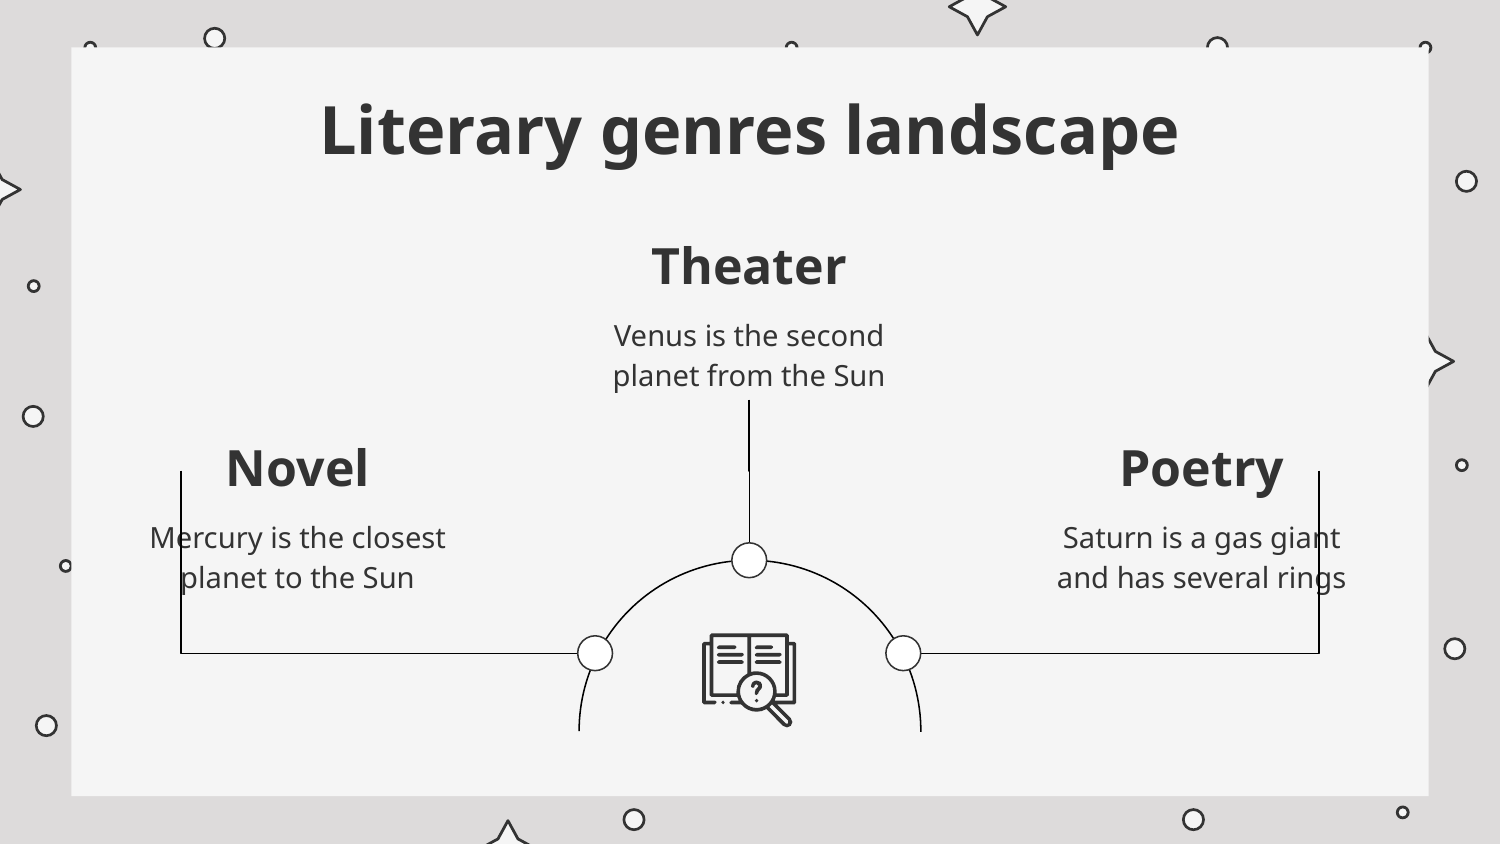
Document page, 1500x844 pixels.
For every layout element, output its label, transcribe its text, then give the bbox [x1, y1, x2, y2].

text_box Venus is the second planet from the Sun [569, 296, 929, 400]
text_box Saturn is a gas giant and has several rings [1091, 512, 1318, 603]
text_box Mercury is the closest planet to the Sun [117, 499, 180, 603]
title Literary genres landscape [118, 72, 1382, 167]
text_box [885, 635, 919, 671]
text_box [920, 470, 1086, 654]
text_box [731, 542, 767, 578]
text_box Mercury is the closest planet to the Sun [182, 499, 409, 603]
text_box Novel [180, 429, 415, 499]
text_box [579, 635, 613, 671]
text_box [579, 561, 921, 732]
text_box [414, 470, 578, 654]
text_box Poetry [1085, 429, 1320, 512]
text_box Saturn is a gas giant and has several rings [1320, 499, 1382, 603]
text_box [701, 633, 797, 728]
text_box Theater [628, 227, 870, 310]
